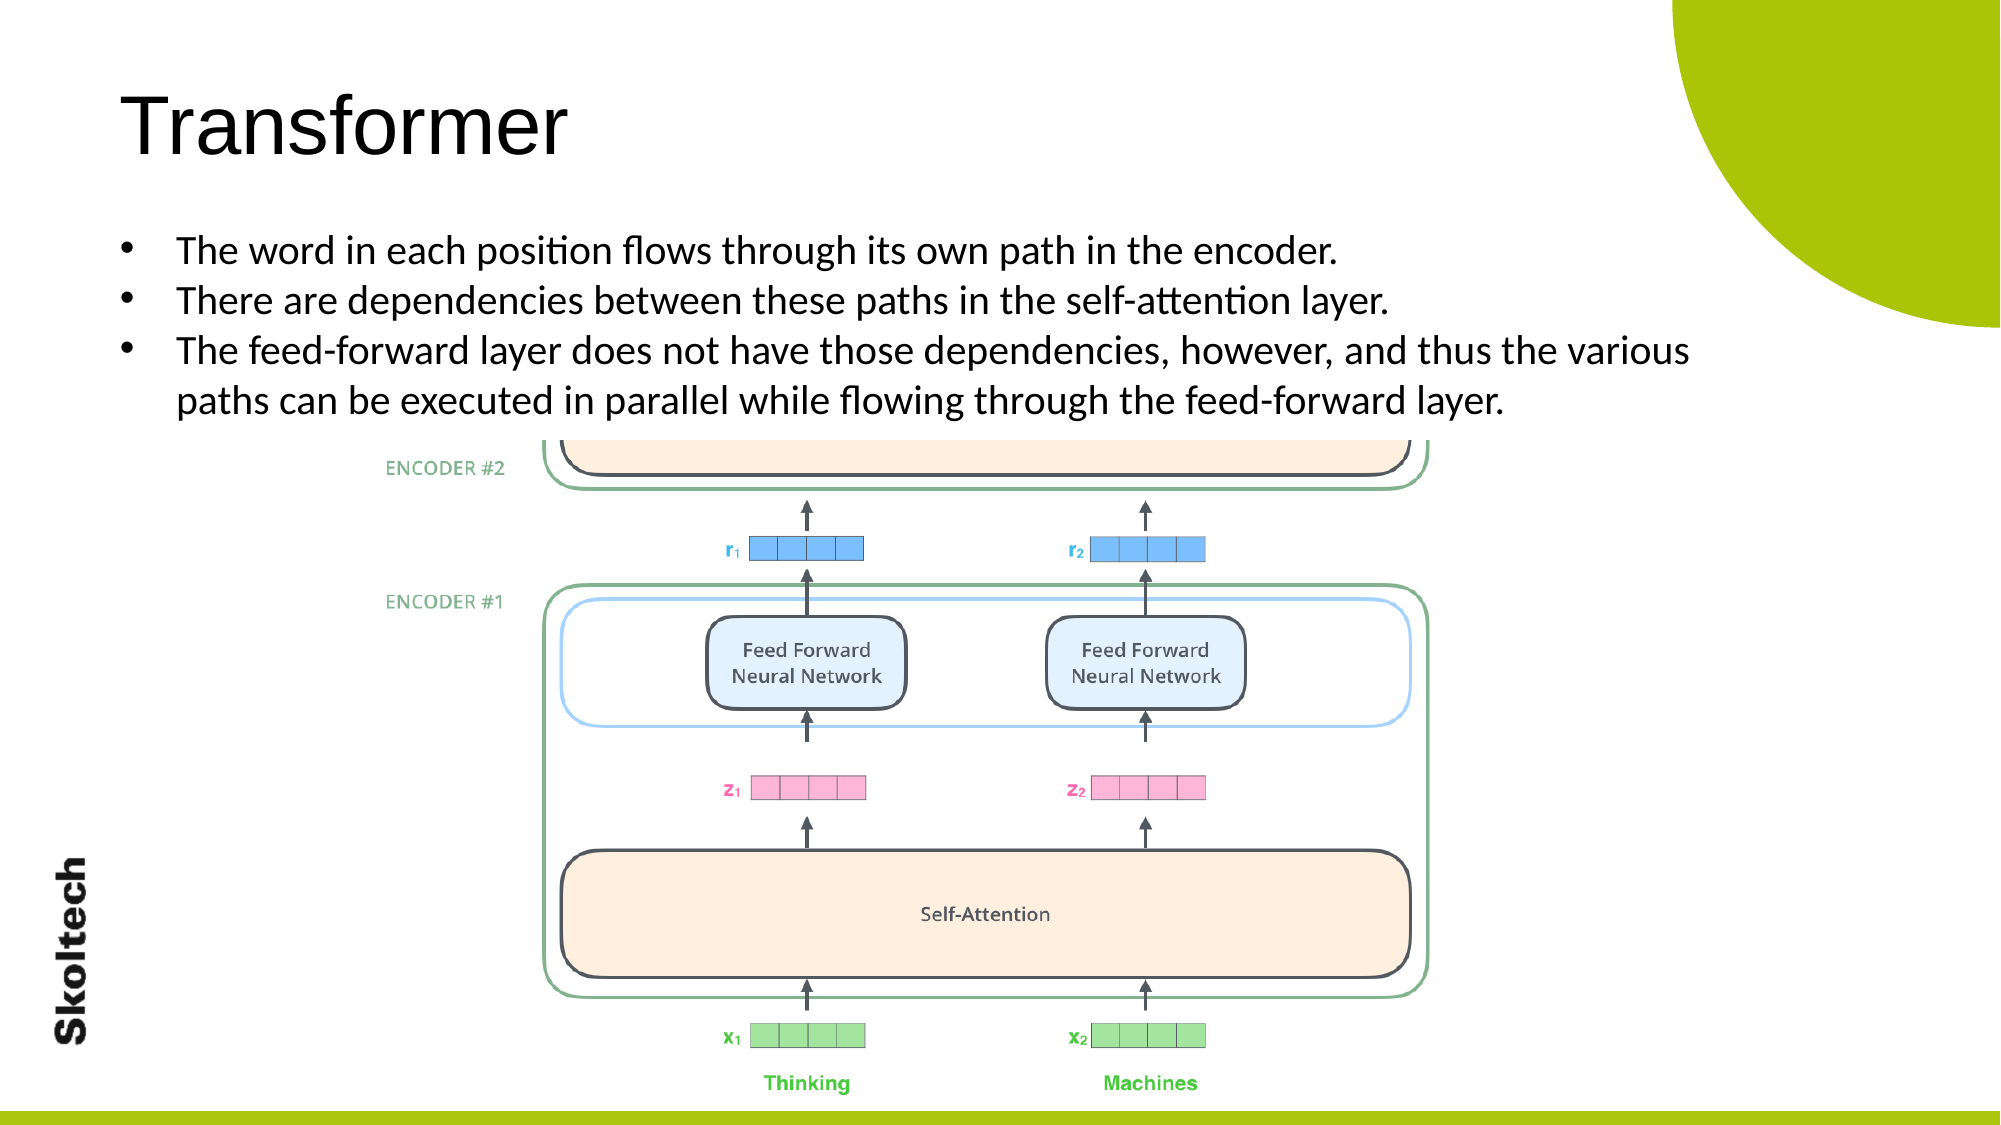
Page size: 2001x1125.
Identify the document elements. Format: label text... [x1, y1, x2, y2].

text_box Transformer [105, 63, 1841, 289]
picture [368, 439, 1469, 1109]
picture [54, 853, 86, 1050]
text_box The word in each position flows through its own path in the encoder. There are dependencies between these paths in the self-attention layer. The feed-forward layer does not have those dependencies, however, and thus the various paths can be executed in parallel while flowing through the feed-forward layer. [105, 215, 1732, 430]
